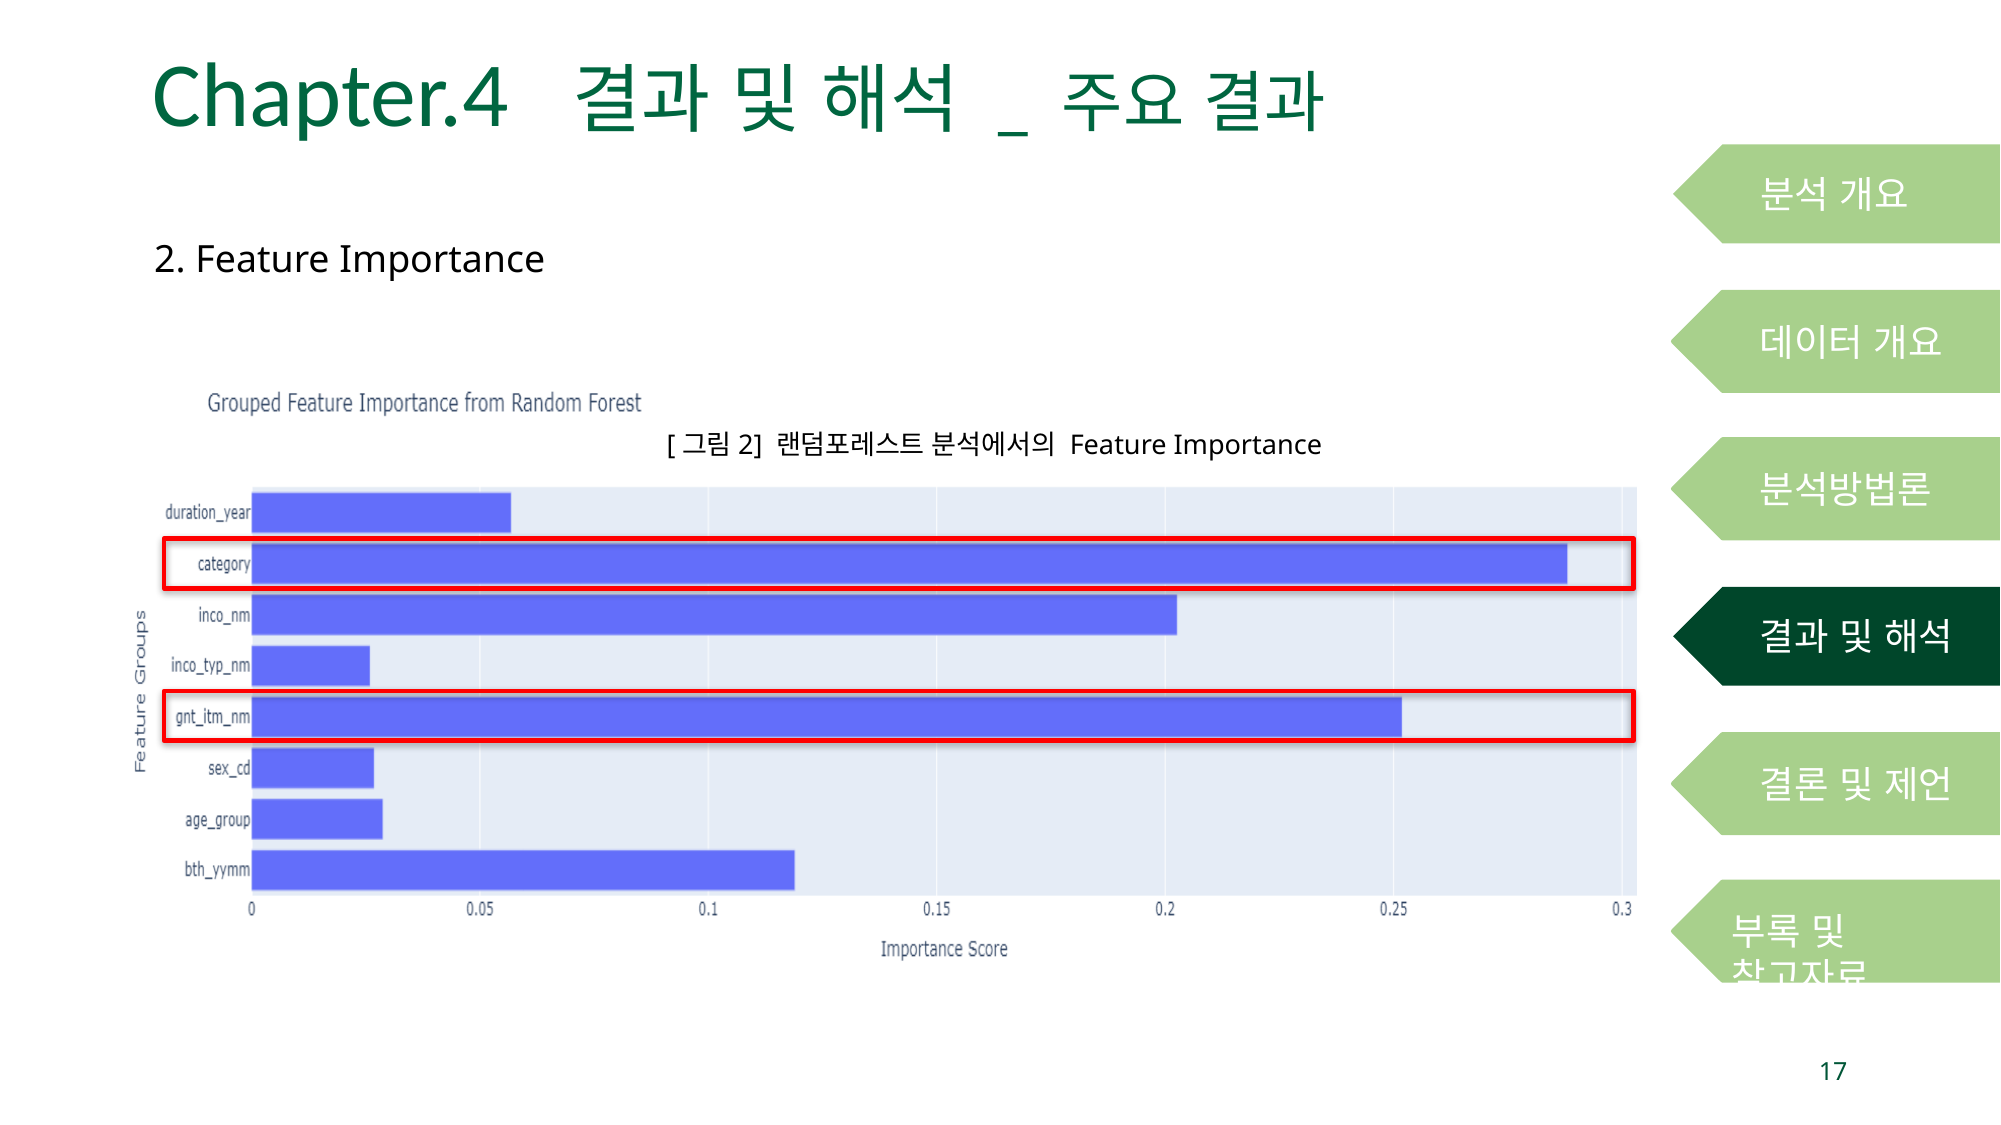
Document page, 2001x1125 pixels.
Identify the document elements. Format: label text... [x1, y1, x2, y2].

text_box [1672, 881, 2000, 981]
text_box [1672, 439, 2000, 539]
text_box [1672, 291, 2000, 392]
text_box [1672, 733, 2000, 834]
picture [128, 336, 1654, 1017]
slide_number 17 [1412, 1042, 1863, 1103]
title Chapter.4 결과 및 해석 _ 주요 결과 [137, 22, 1863, 171]
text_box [1672, 586, 2000, 686]
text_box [1672, 144, 2000, 244]
text_box 2. Feature Importance [139, 227, 942, 288]
